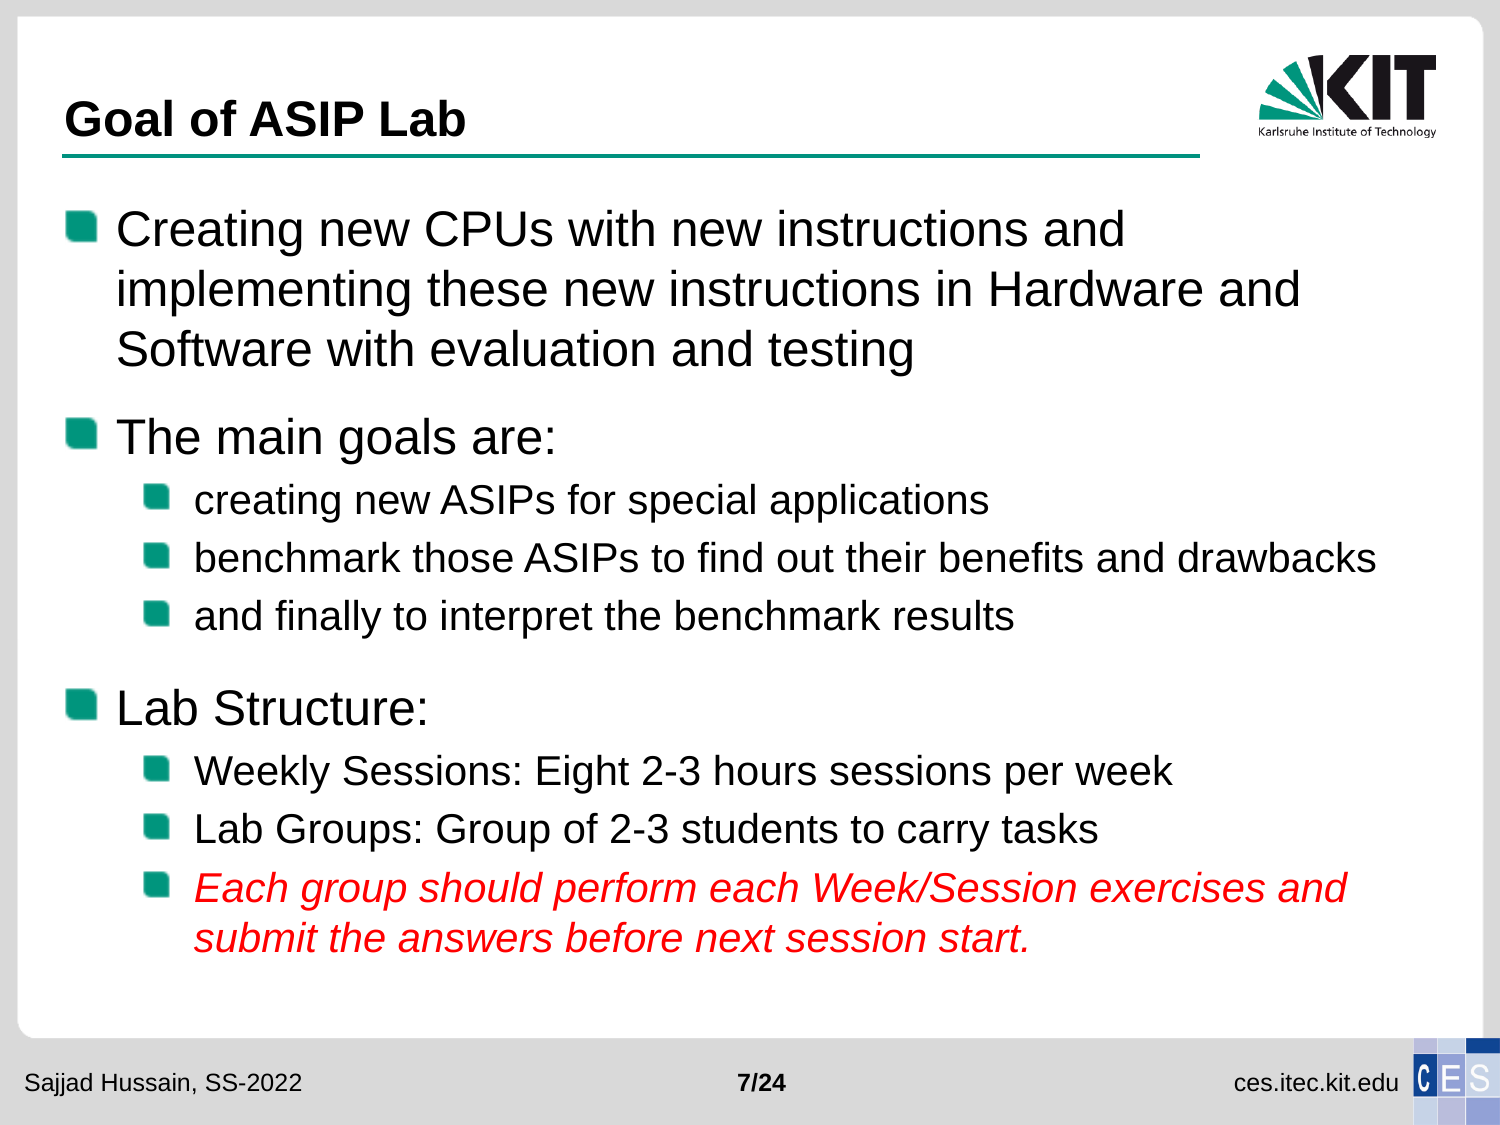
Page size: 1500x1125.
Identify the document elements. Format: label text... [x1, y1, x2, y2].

list Creating new CPUs with new instructions and implementing these new instructions in Hardware and Software with evaluation and testing The main goals are: creating new ASIPs for special applications benchmark those ASIPs to find out their benefits and drawbacks and finally to interpret the benchmark results Lab Structure: Weekly Sessions: Eight 2-3 hours sessions per week Lab Groups: Group of 2-3 students to carry tasks Each group should perform each Week/Session exercises and submit the answers before next session start. [64, 196, 1436, 1000]
picture [0, 0, 1500, 1125]
title Goal of ASIP Lab [63, 54, 1199, 148]
